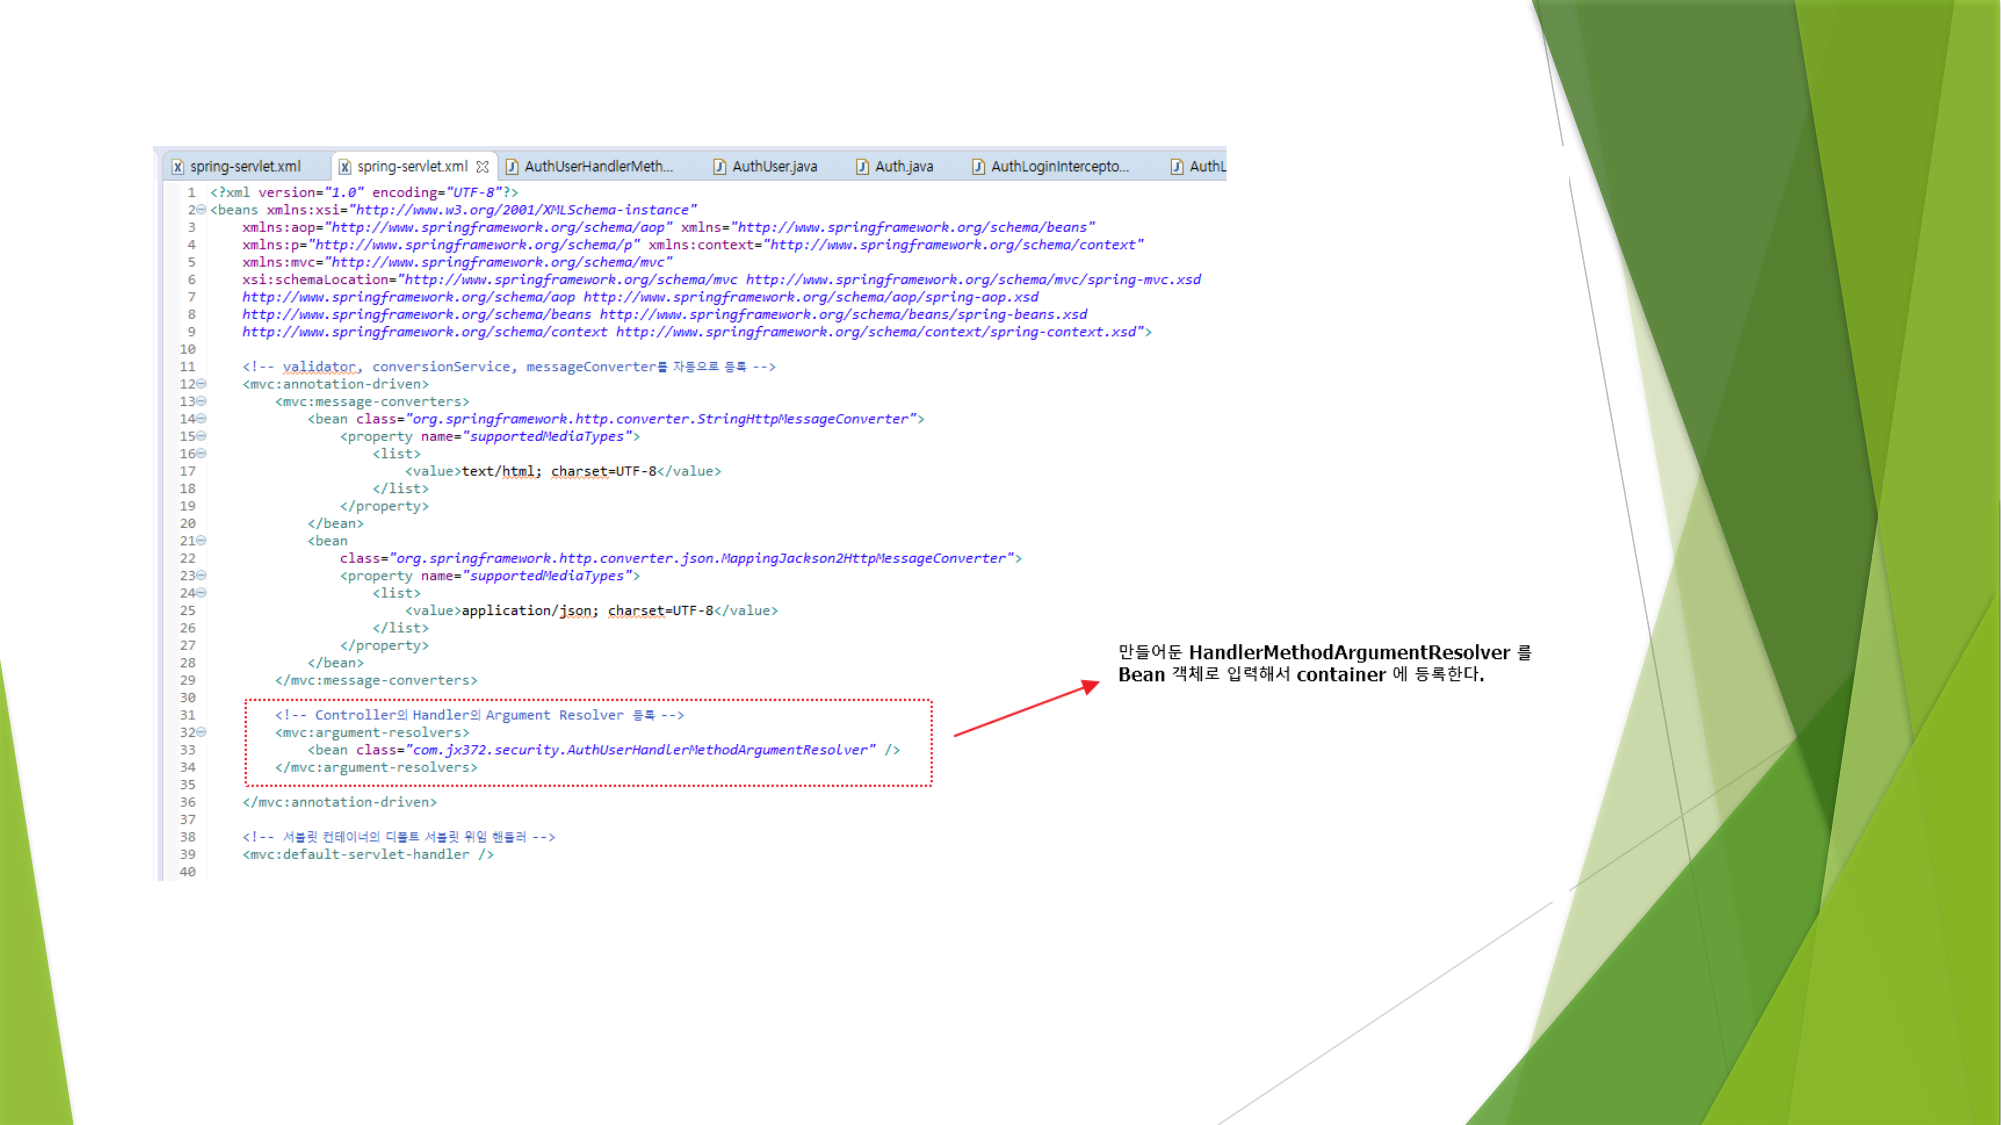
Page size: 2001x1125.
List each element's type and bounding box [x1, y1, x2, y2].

picture [152, 146, 1570, 903]
